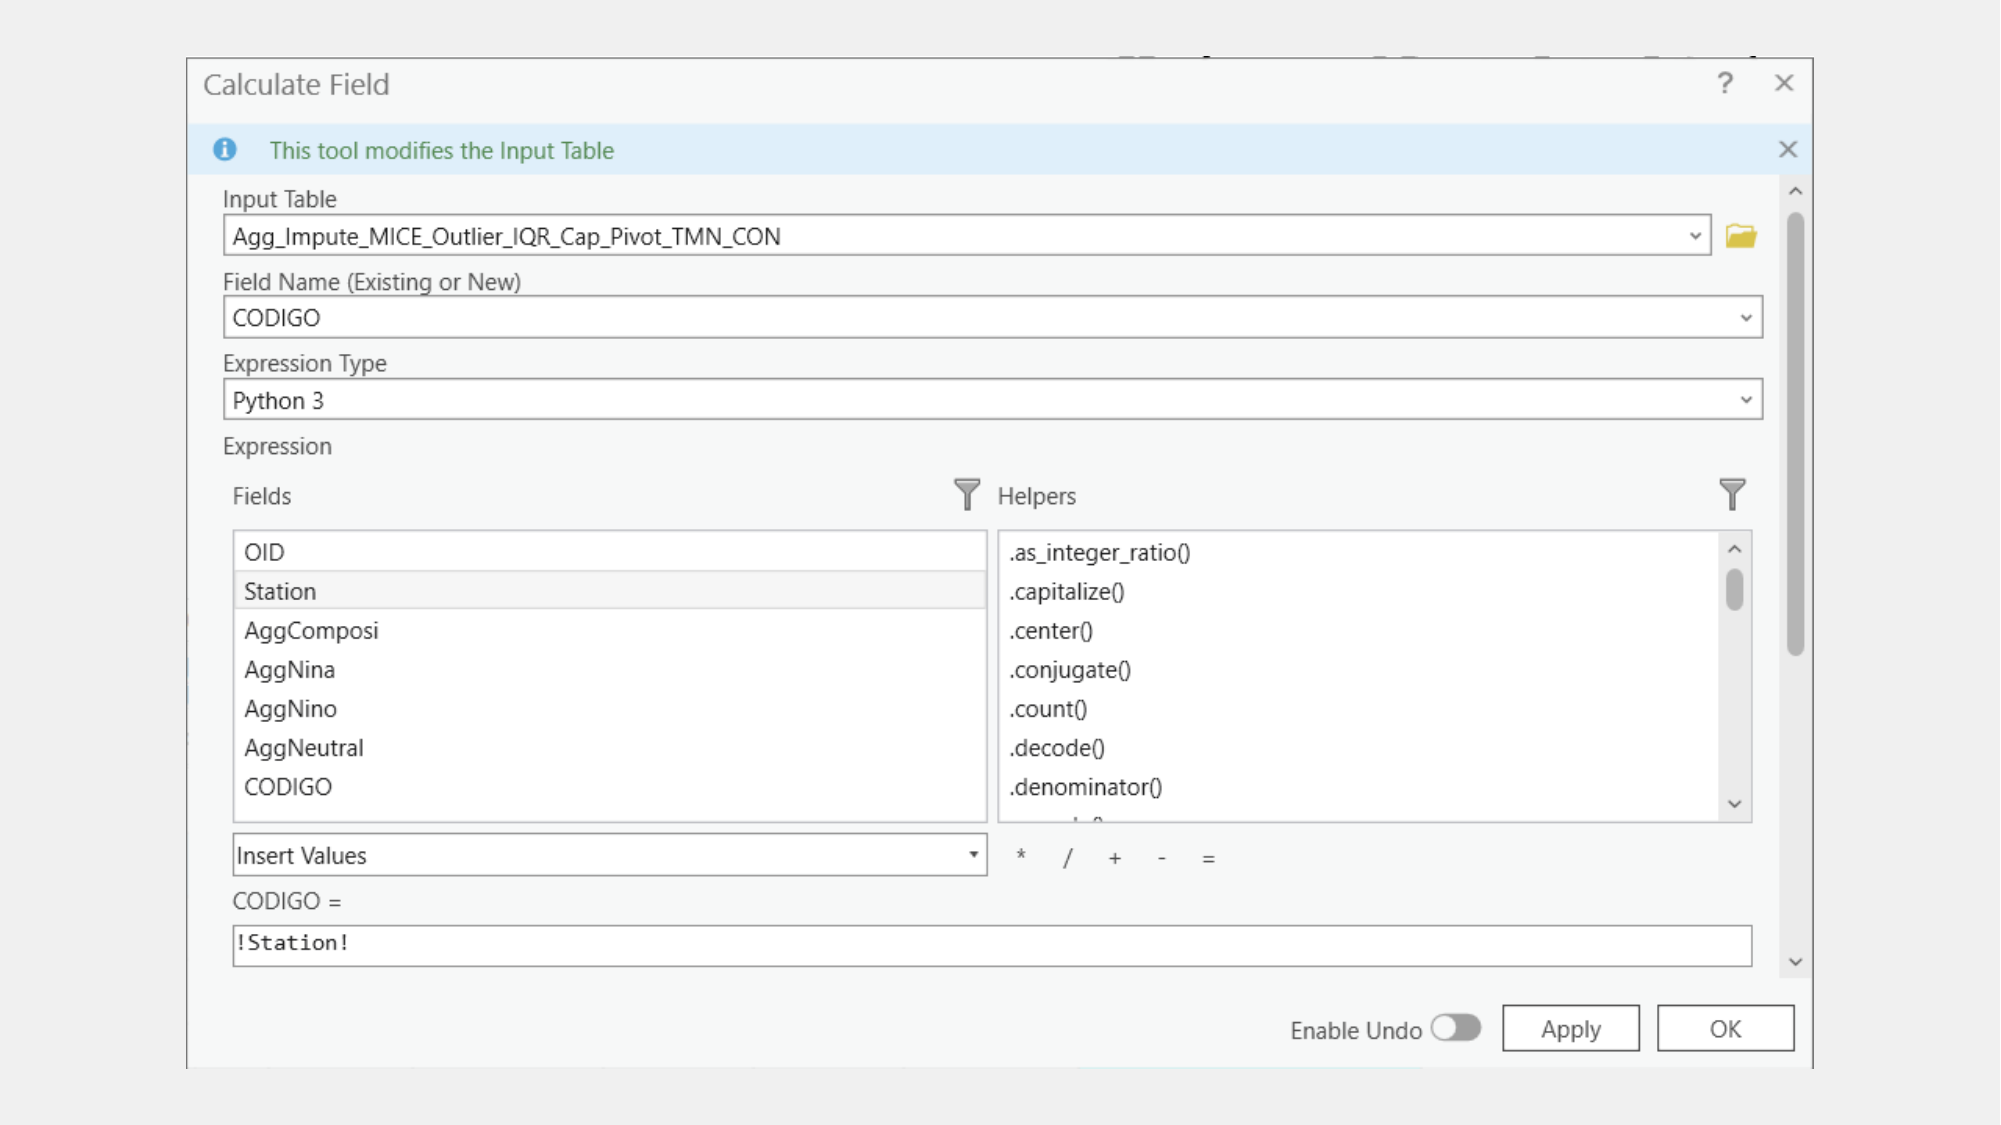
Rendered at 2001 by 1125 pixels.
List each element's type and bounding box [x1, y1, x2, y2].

picture [186, 56, 1814, 1069]
